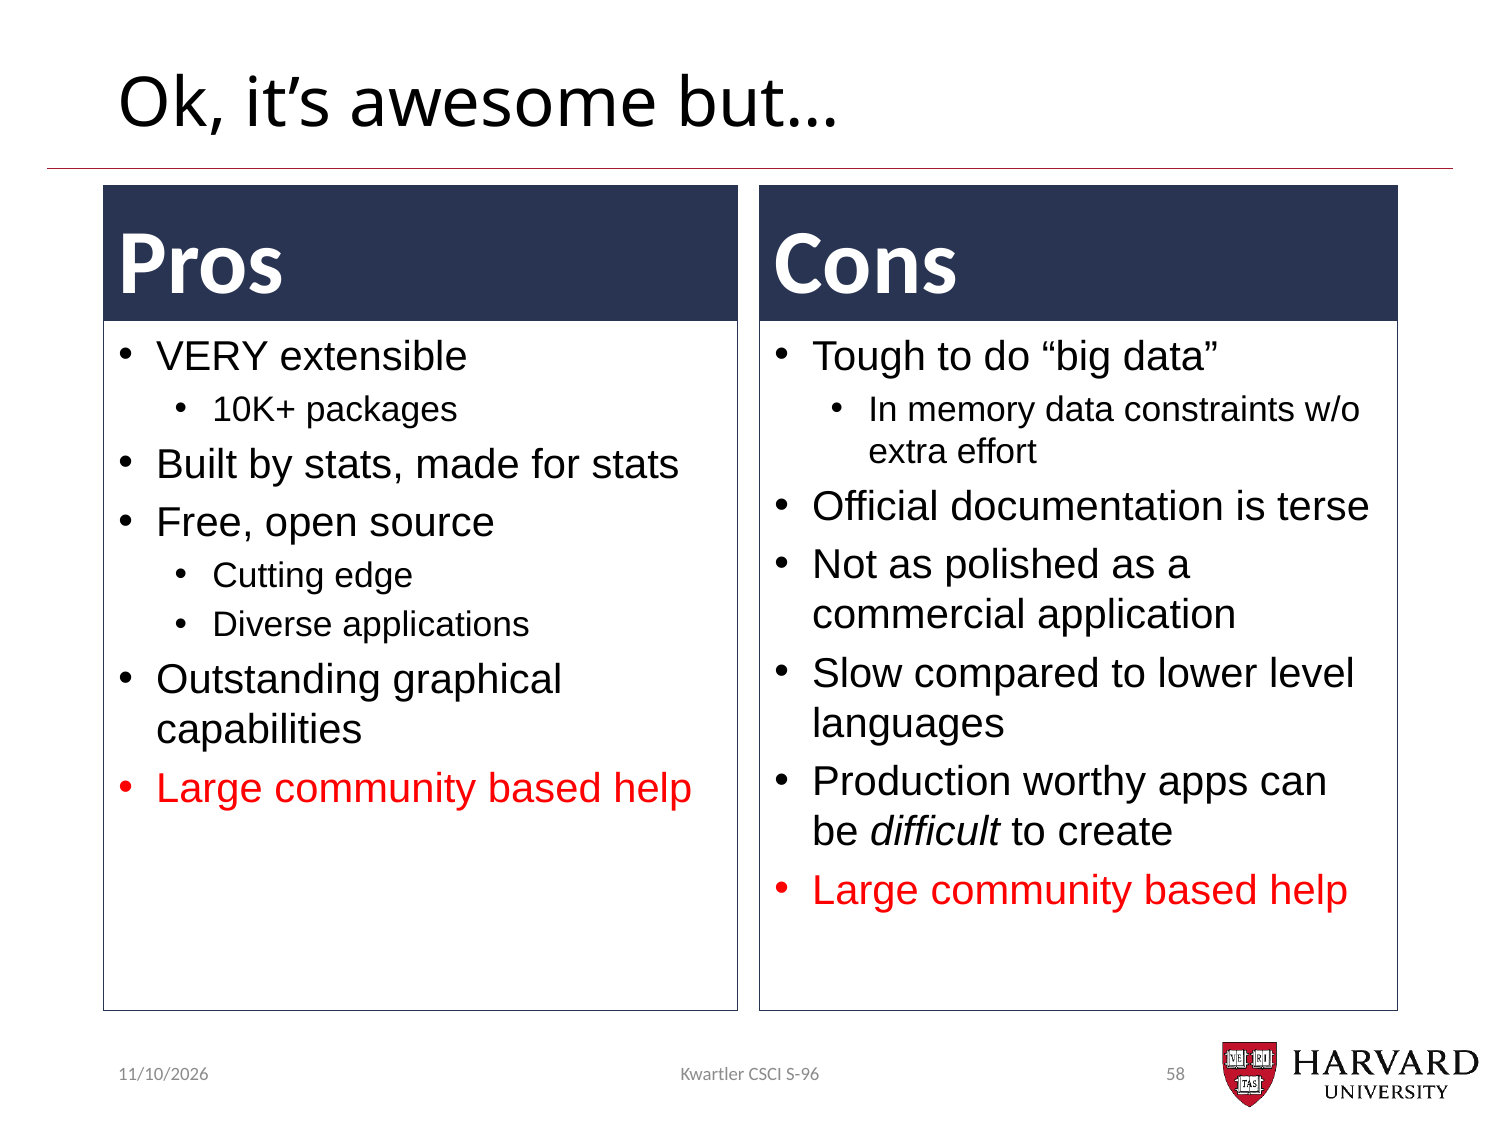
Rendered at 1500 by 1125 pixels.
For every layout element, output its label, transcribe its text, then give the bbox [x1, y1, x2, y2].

title Ok, it’s awesome but… [103, 59, 1397, 157]
list Pros [103, 185, 738, 320]
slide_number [103, 1042, 441, 1103]
footer Kwartler CSCI S-96 [496, 1042, 1004, 1103]
slide_number 58 [1059, 1042, 1200, 1103]
list Cons [759, 185, 1398, 320]
picture [1200, 1024, 1500, 1125]
list VERY extensible 10K+ packages Built by stats, made for stats Free, open source Cutting edge Diverse applications Outstanding graphical capabilities Large community based help [103, 320, 738, 1011]
list Tough to do “big data” In memory data constraints w/o extra effort Official documentation is terse Not as polished as a commercial application Slow compared to lower level languages Production worthy apps can be difficult to create Large community based help [759, 320, 1398, 1011]
